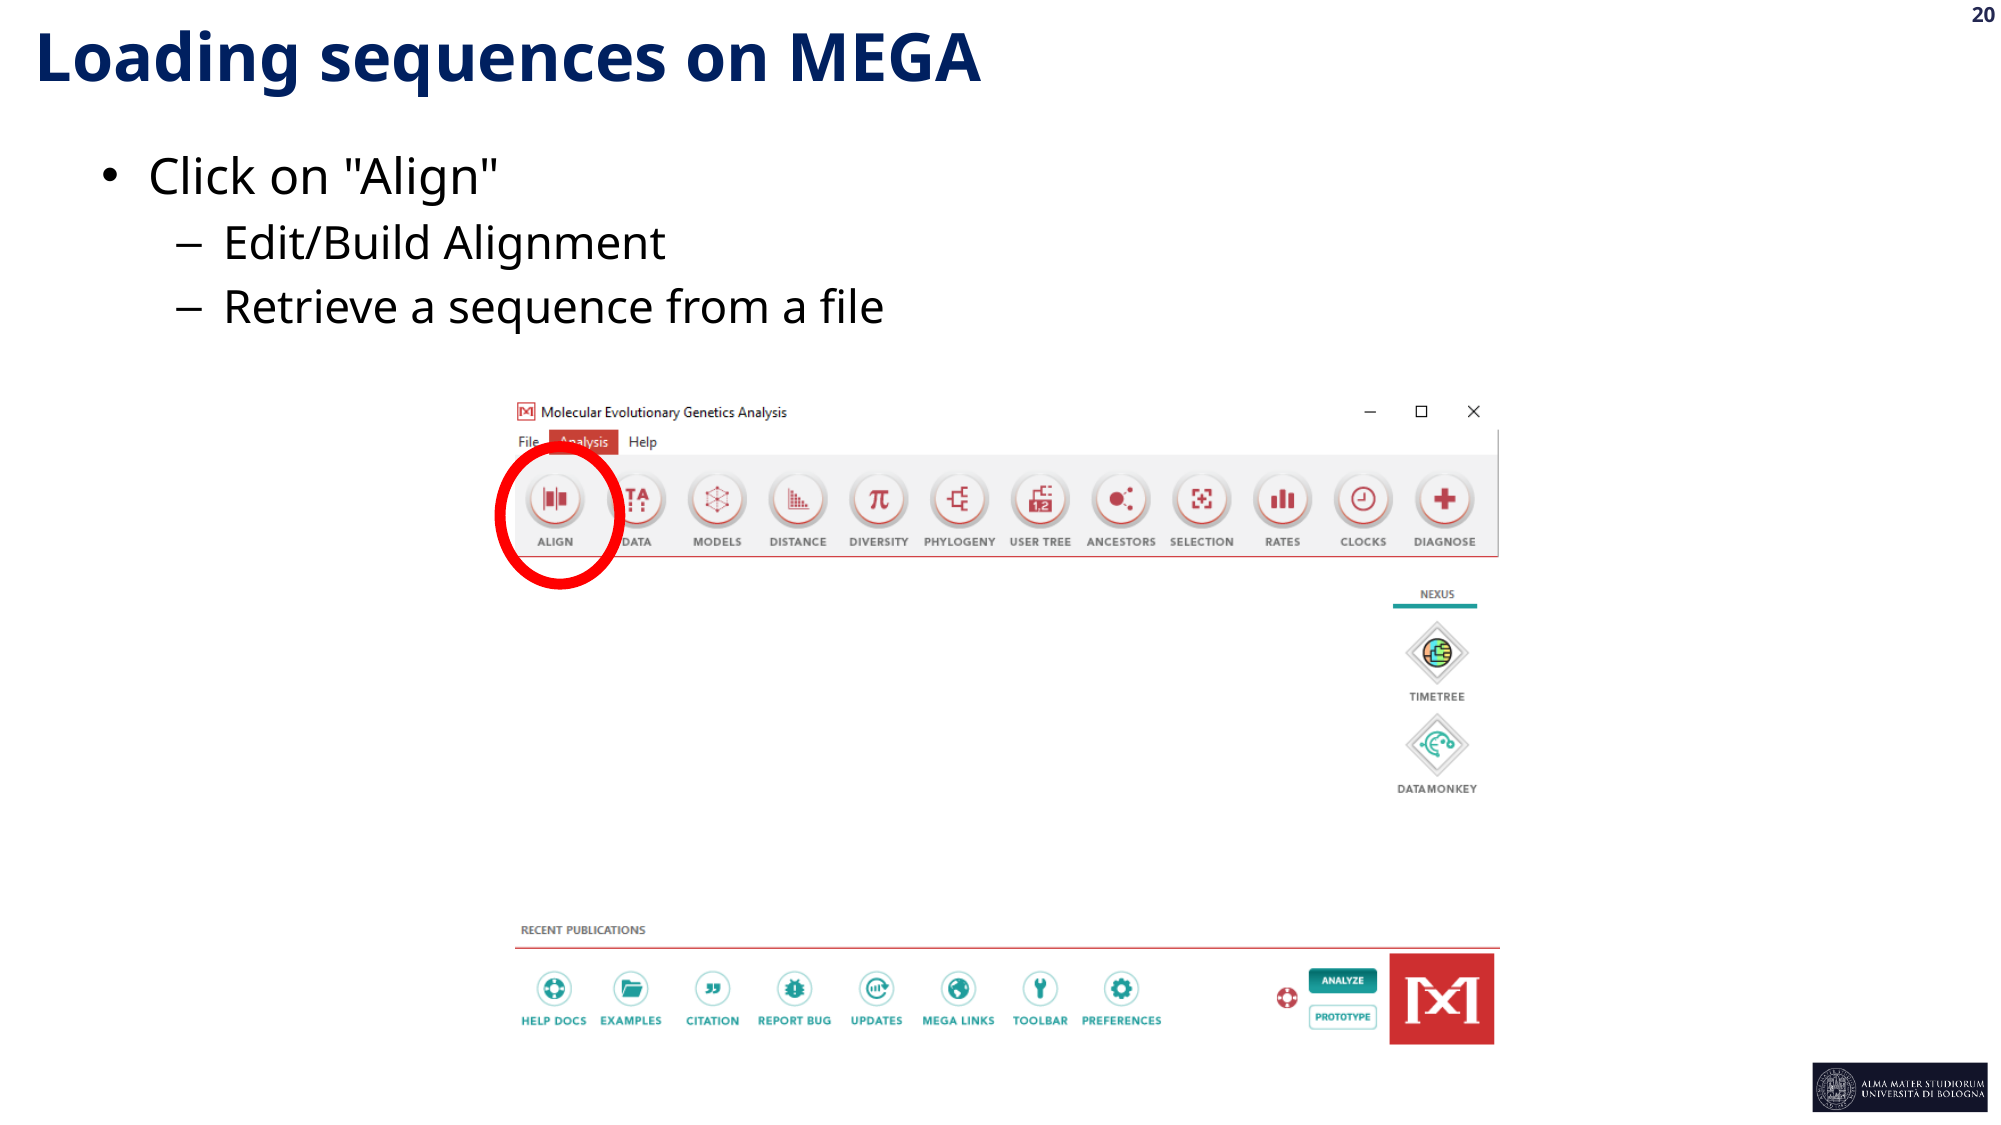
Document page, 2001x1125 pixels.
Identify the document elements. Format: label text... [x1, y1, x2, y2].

list Click on "Align" Edit/Build Alignment Retrieve a sequence from a file [86, 137, 1930, 225]
list Loading sequences on MEGA [19, 7, 1930, 102]
picture [515, 399, 1500, 1048]
picture [1812, 1062, 1988, 1113]
text_box [497, 473, 510, 558]
